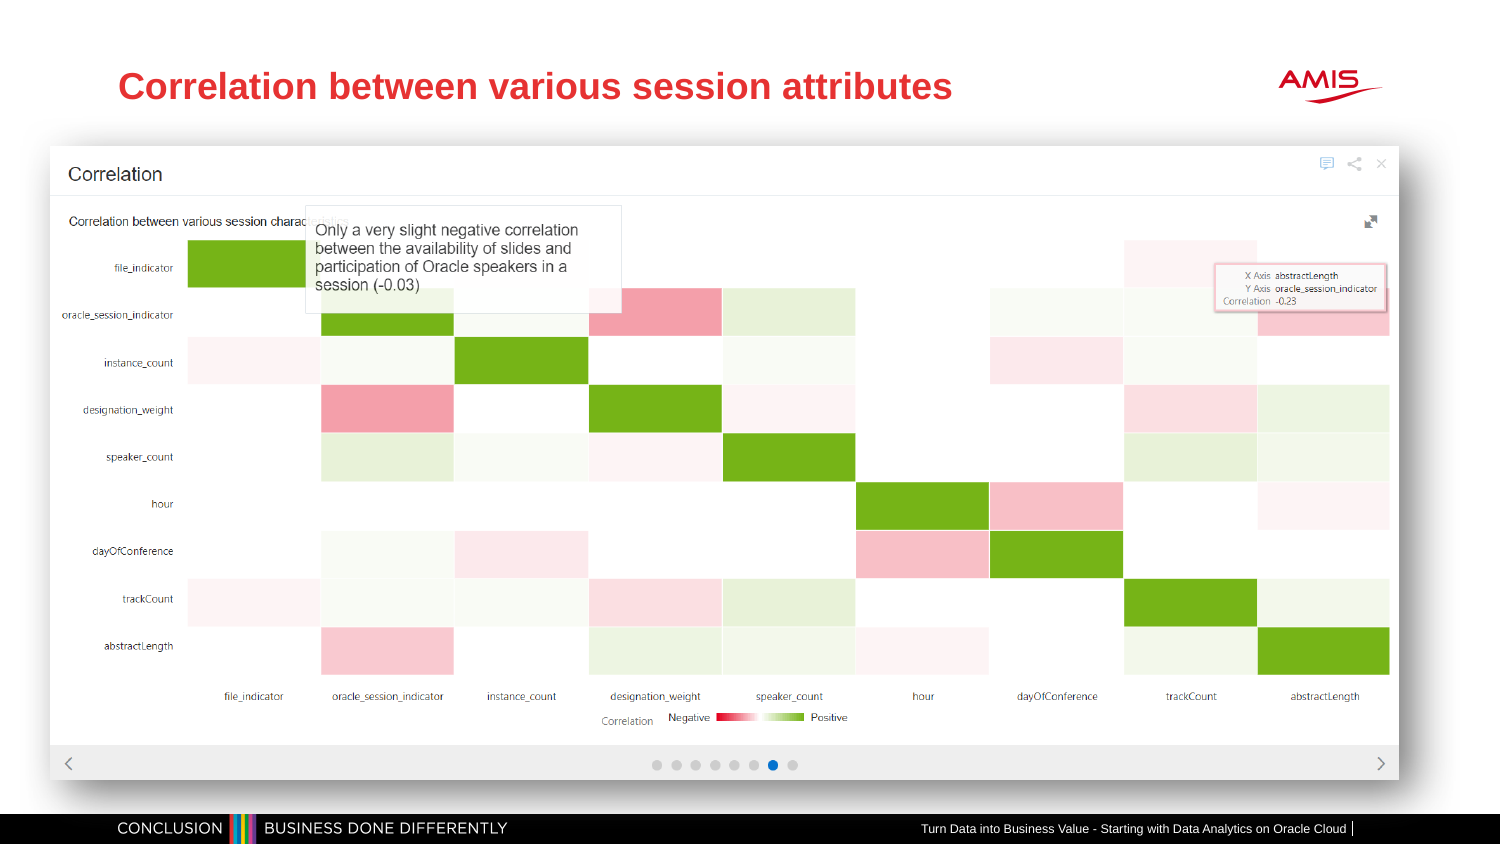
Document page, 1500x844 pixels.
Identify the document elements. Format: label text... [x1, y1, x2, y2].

footer Turn Data into Business Value - Starting with Data Analytics on Oracle Cloud [814, 820, 1347, 839]
title Correlation between various session attributes [118, 47, 1205, 128]
picture [239, 814, 1500, 844]
picture [1205, 58, 1388, 106]
picture [0, 814, 236, 844]
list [49, 146, 1399, 780]
